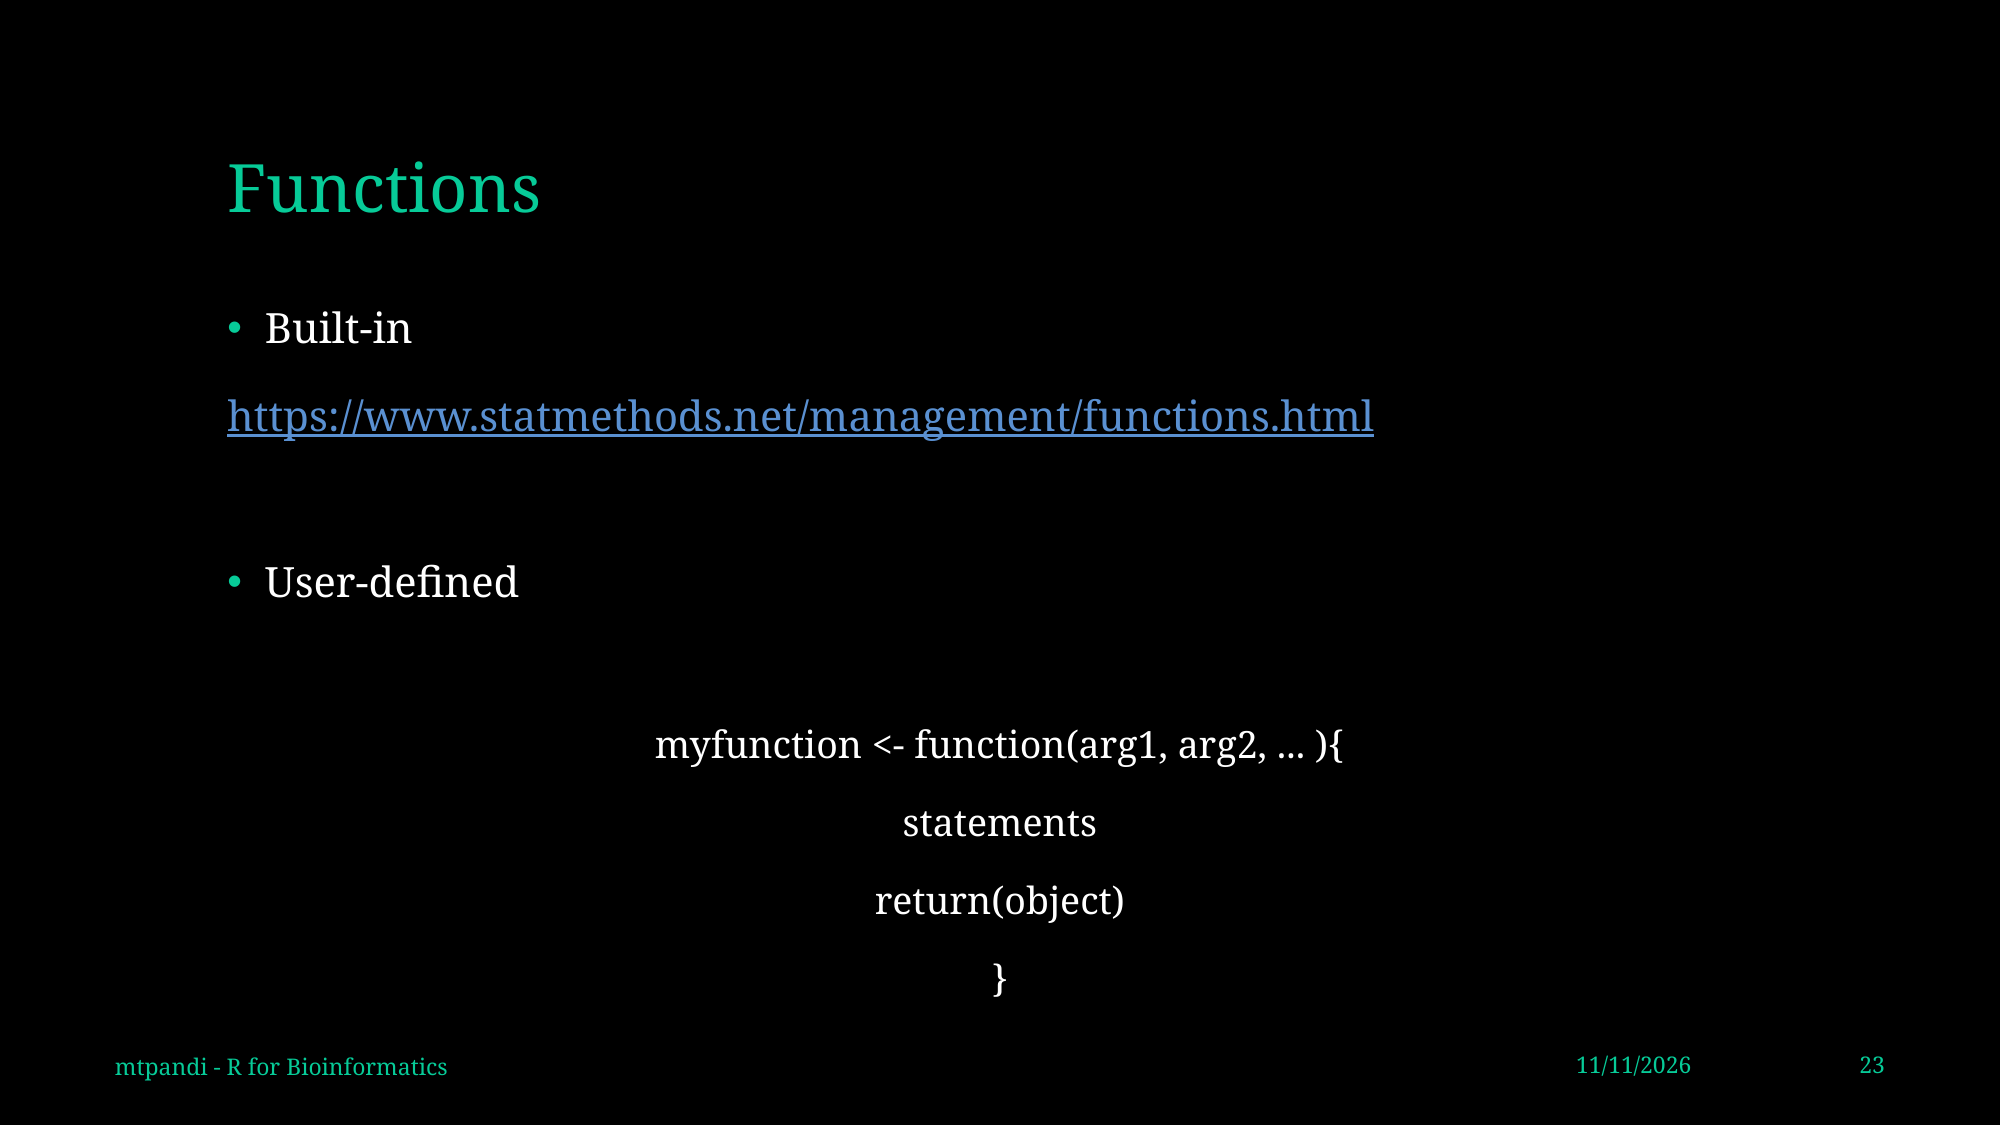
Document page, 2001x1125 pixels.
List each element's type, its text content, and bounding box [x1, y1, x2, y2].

slide_number 23 [1764, 1047, 1900, 1085]
title Functions [212, 59, 1788, 235]
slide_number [1545, 1047, 1707, 1085]
footer mtpandi - R for Bioinformatics [99, 1047, 1101, 1085]
list Built-in https://www.statmethods.net/management/functions.html User-defined myfunction <- function(arg1, arg2, ... ){ statements return(object) } [212, 299, 1788, 1014]
